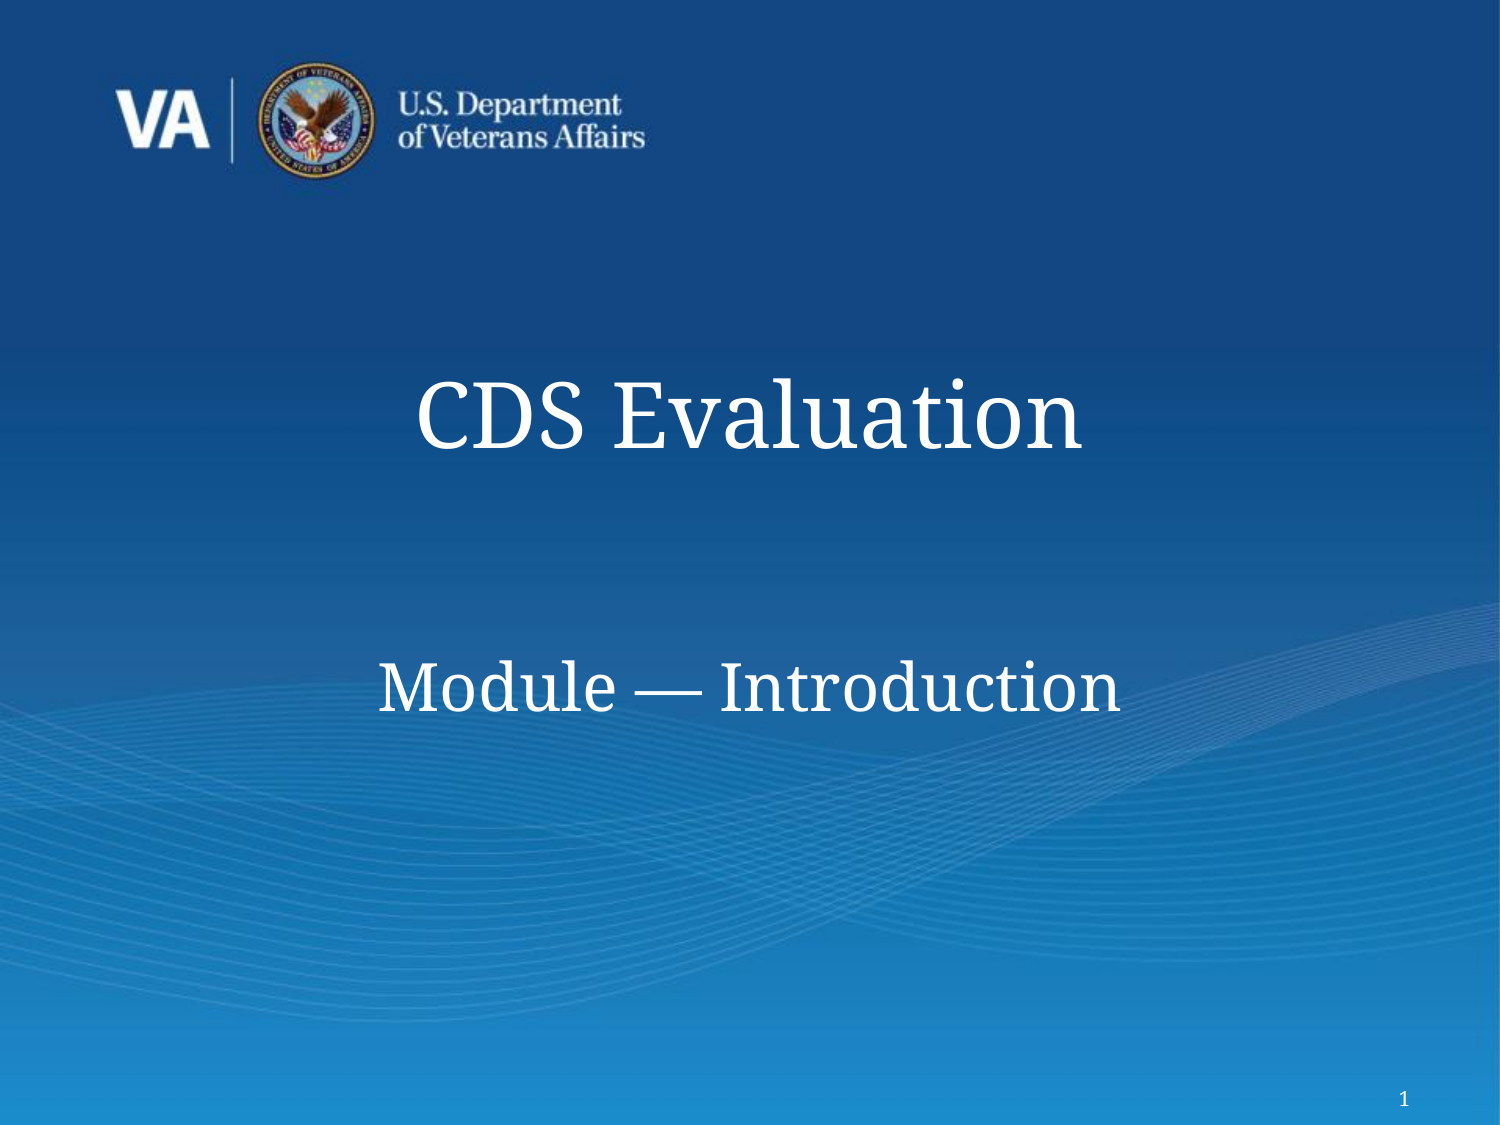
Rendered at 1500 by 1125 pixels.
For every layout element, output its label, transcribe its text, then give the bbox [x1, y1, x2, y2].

picture [0, 0, 1500, 1125]
subtitle Module — Introduction [225, 637, 1275, 925]
text_box [249, 662, 1300, 950]
title CDS Evaluation [112, 349, 1388, 591]
slide_number 1 [1074, 1074, 1425, 1125]
